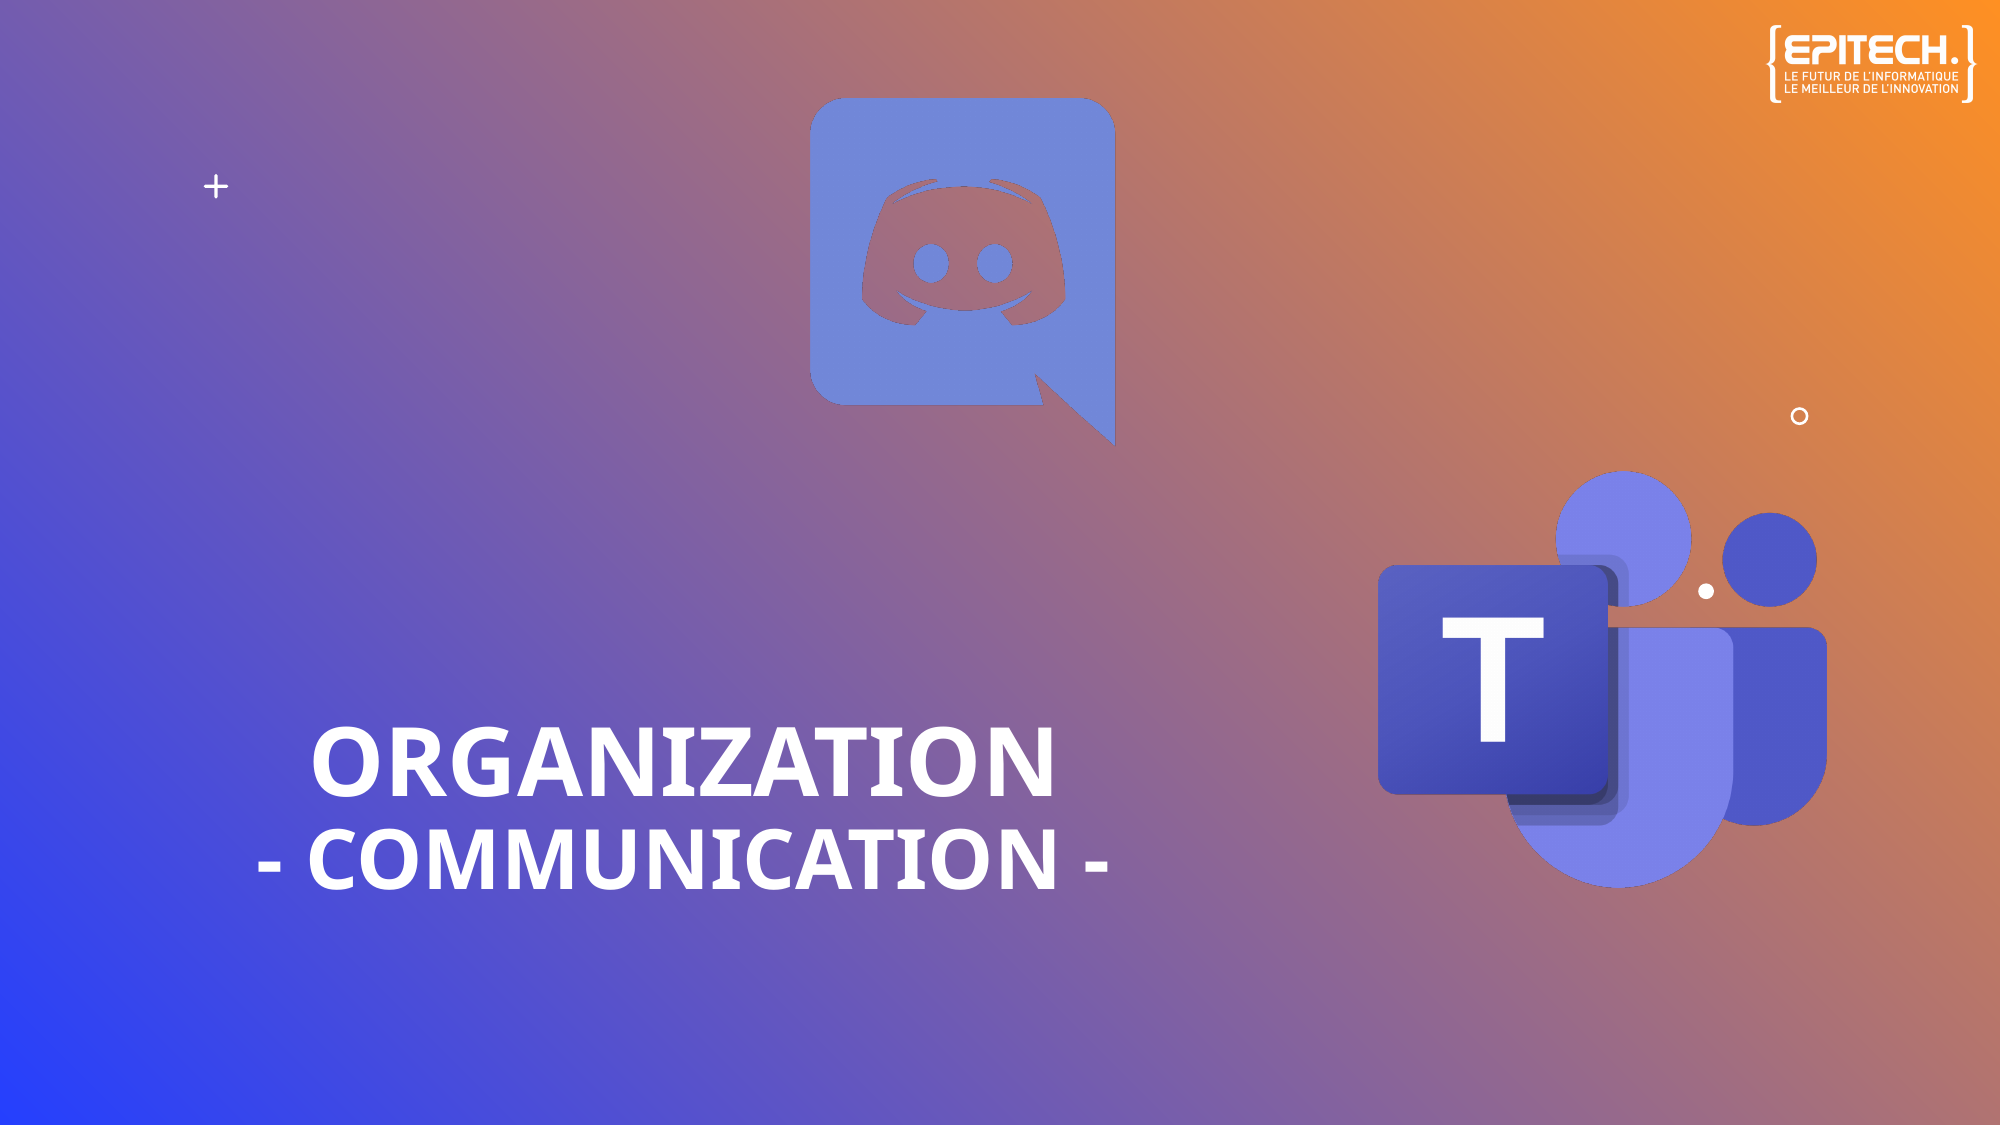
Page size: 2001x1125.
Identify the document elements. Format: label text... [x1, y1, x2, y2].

text_box [0, 0, 2000, 1125]
title Organization - Communication - [163, 614, 1205, 1007]
text_box [1790, 407, 1809, 426]
text_box [203, 173, 229, 199]
picture [1378, 471, 1827, 889]
picture [1765, 25, 1978, 103]
picture [749, 63, 1176, 481]
